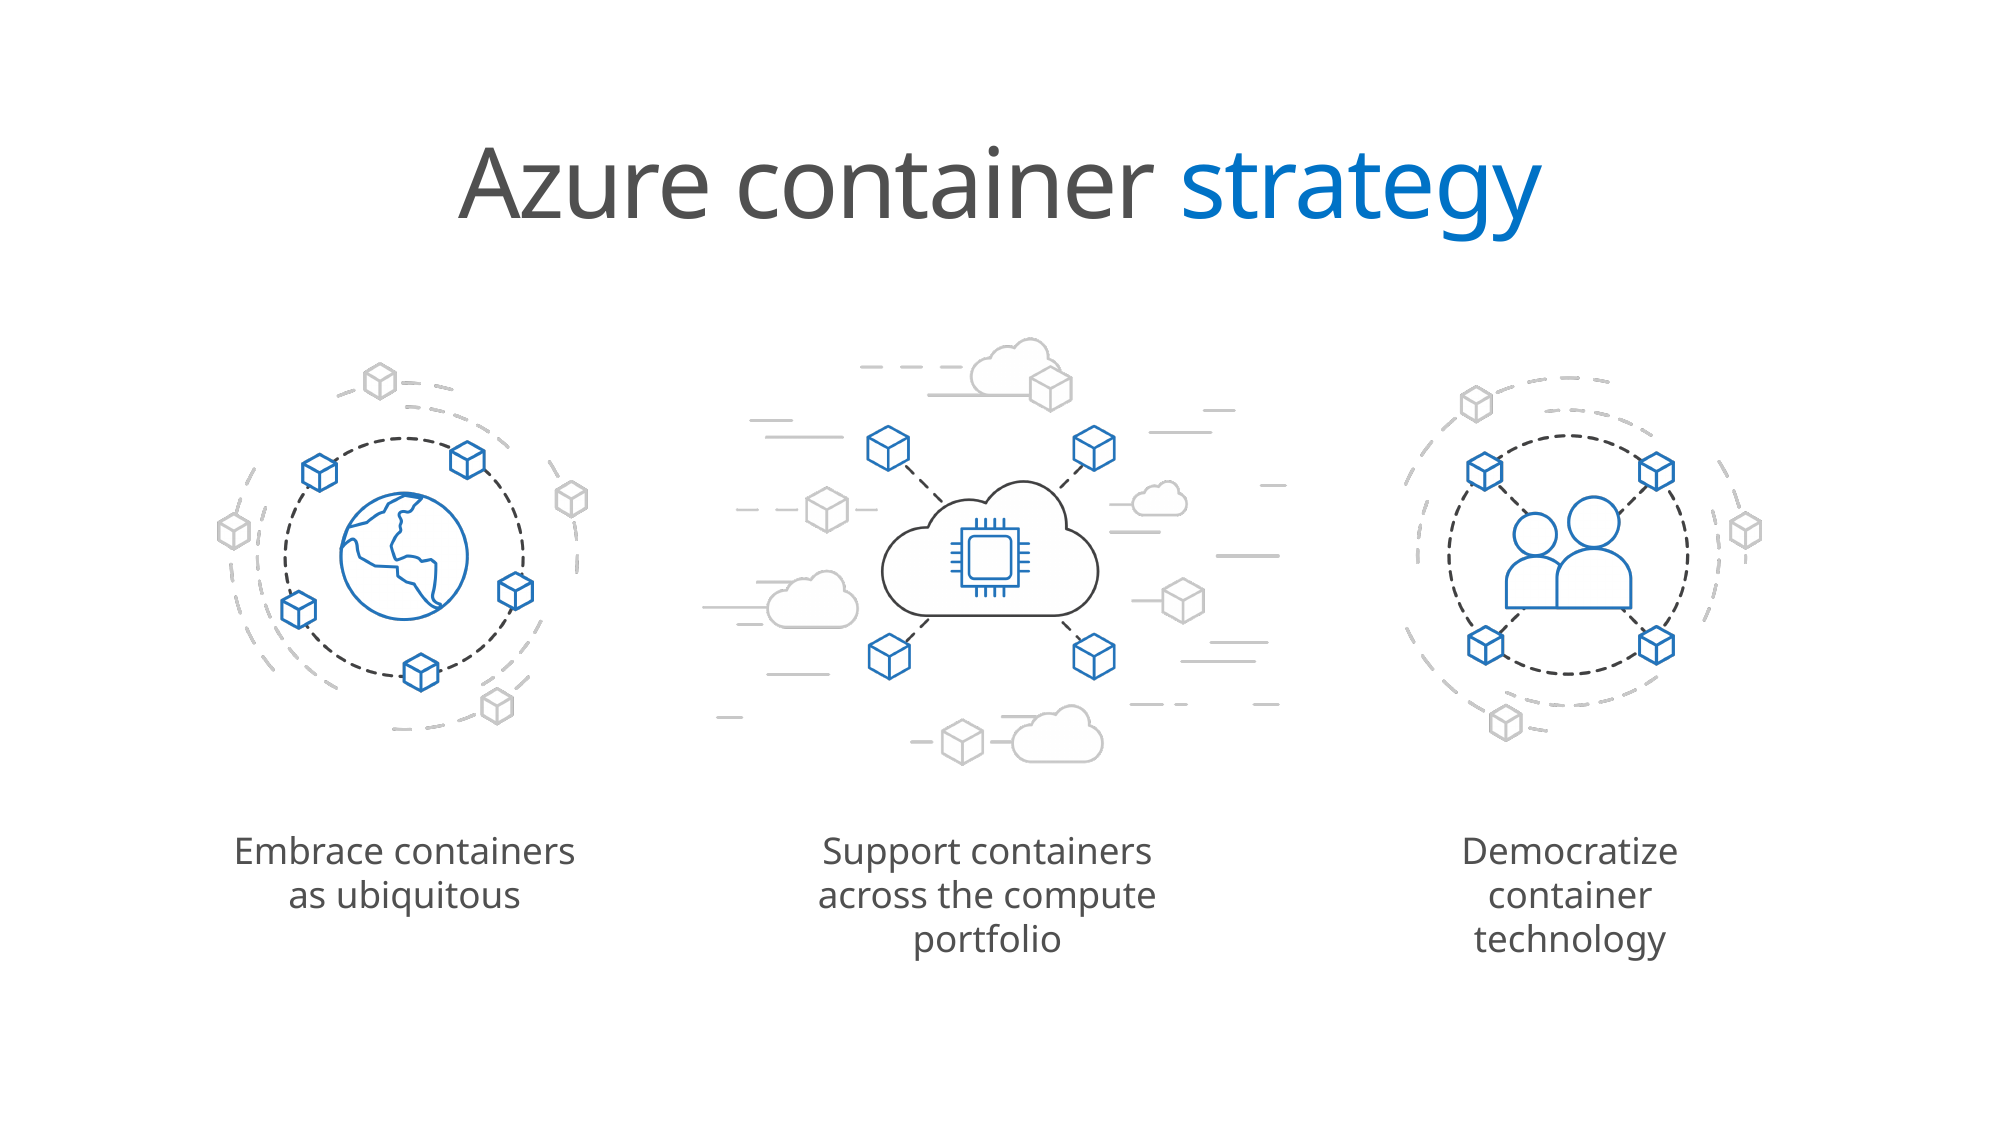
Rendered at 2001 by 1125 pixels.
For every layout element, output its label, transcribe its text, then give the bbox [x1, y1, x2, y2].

text_box Democratize container technology [1370, 804, 1770, 984]
picture [216, 361, 588, 731]
text_box Azure container strategy [43, 119, 1956, 267]
text_box Support containers across the compute portfolio [787, 804, 1187, 984]
picture [1404, 376, 1762, 743]
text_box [702, 337, 1286, 767]
text_box Embrace containers as ubiquitous [205, 804, 605, 940]
